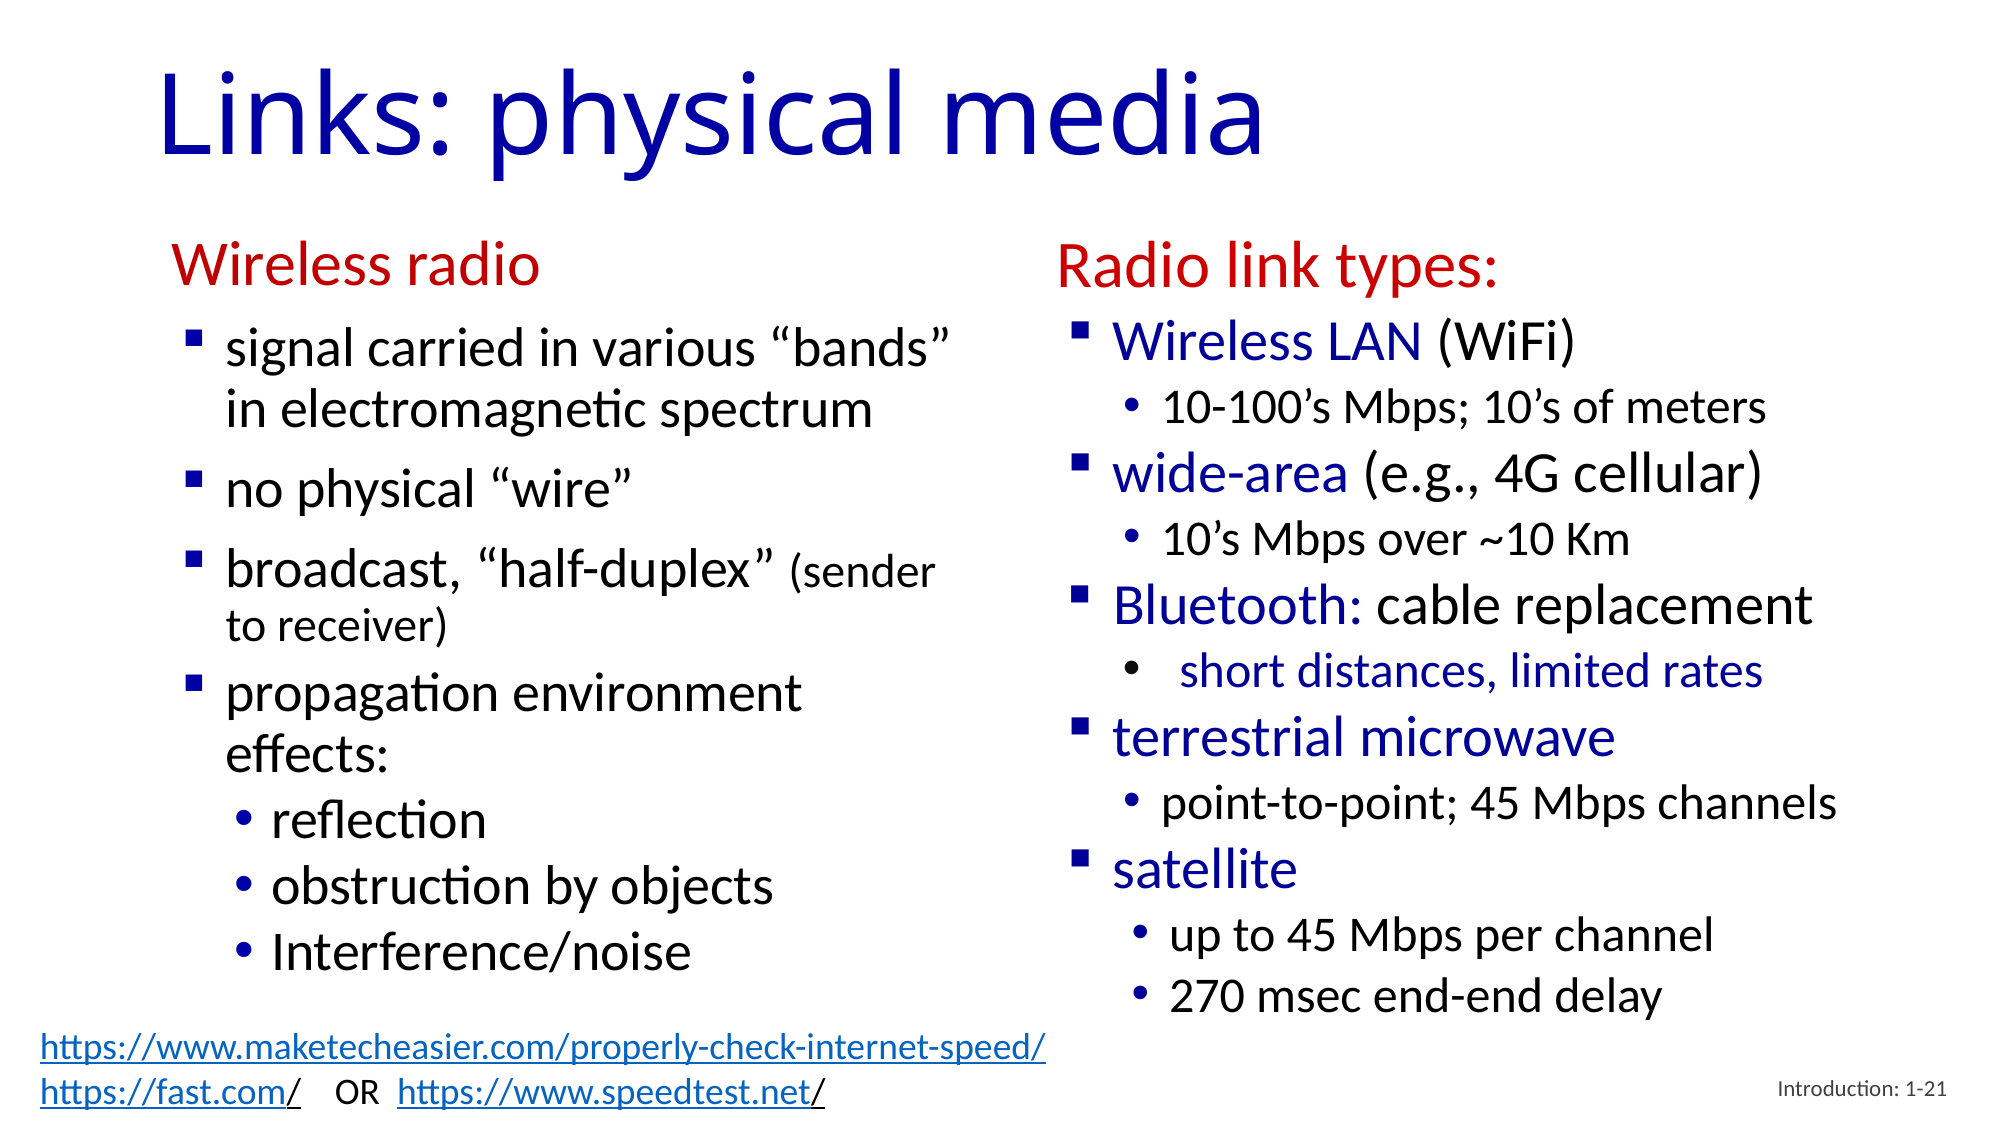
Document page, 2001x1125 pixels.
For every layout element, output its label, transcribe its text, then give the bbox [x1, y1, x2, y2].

title Links: physical media [139, 44, 1865, 192]
slide_number Introduction: 1-21 [1512, 1056, 1963, 1117]
text_box Radio link types: Wireless LAN (WiFi) 10-100’s Mbps; 10’s of meters wide-area (e.g., 4G cellular) 10’s Mbps over ~10 Km Bluetooth: cable replacement short distances, limited rates terrestrial microwave point-to-point; 45 Mbps channels satellite up to 45 Mbps per channel 270 msec end-end delay [1041, 222, 1893, 1062]
text_box https://www.maketecheasier.com/properly-check-internet-speed/ https://fast.com/ OR https://www.speedtest.net/ [25, 1014, 1062, 1120]
text_box Wireless radio signal carried in various “bands” in electromagnetic spectrum no physical “wire” broadcast, “half-duplex” (sender to receiver) propagation environment effects: reflection obstruction by objects Interference/noise [156, 222, 969, 1014]
